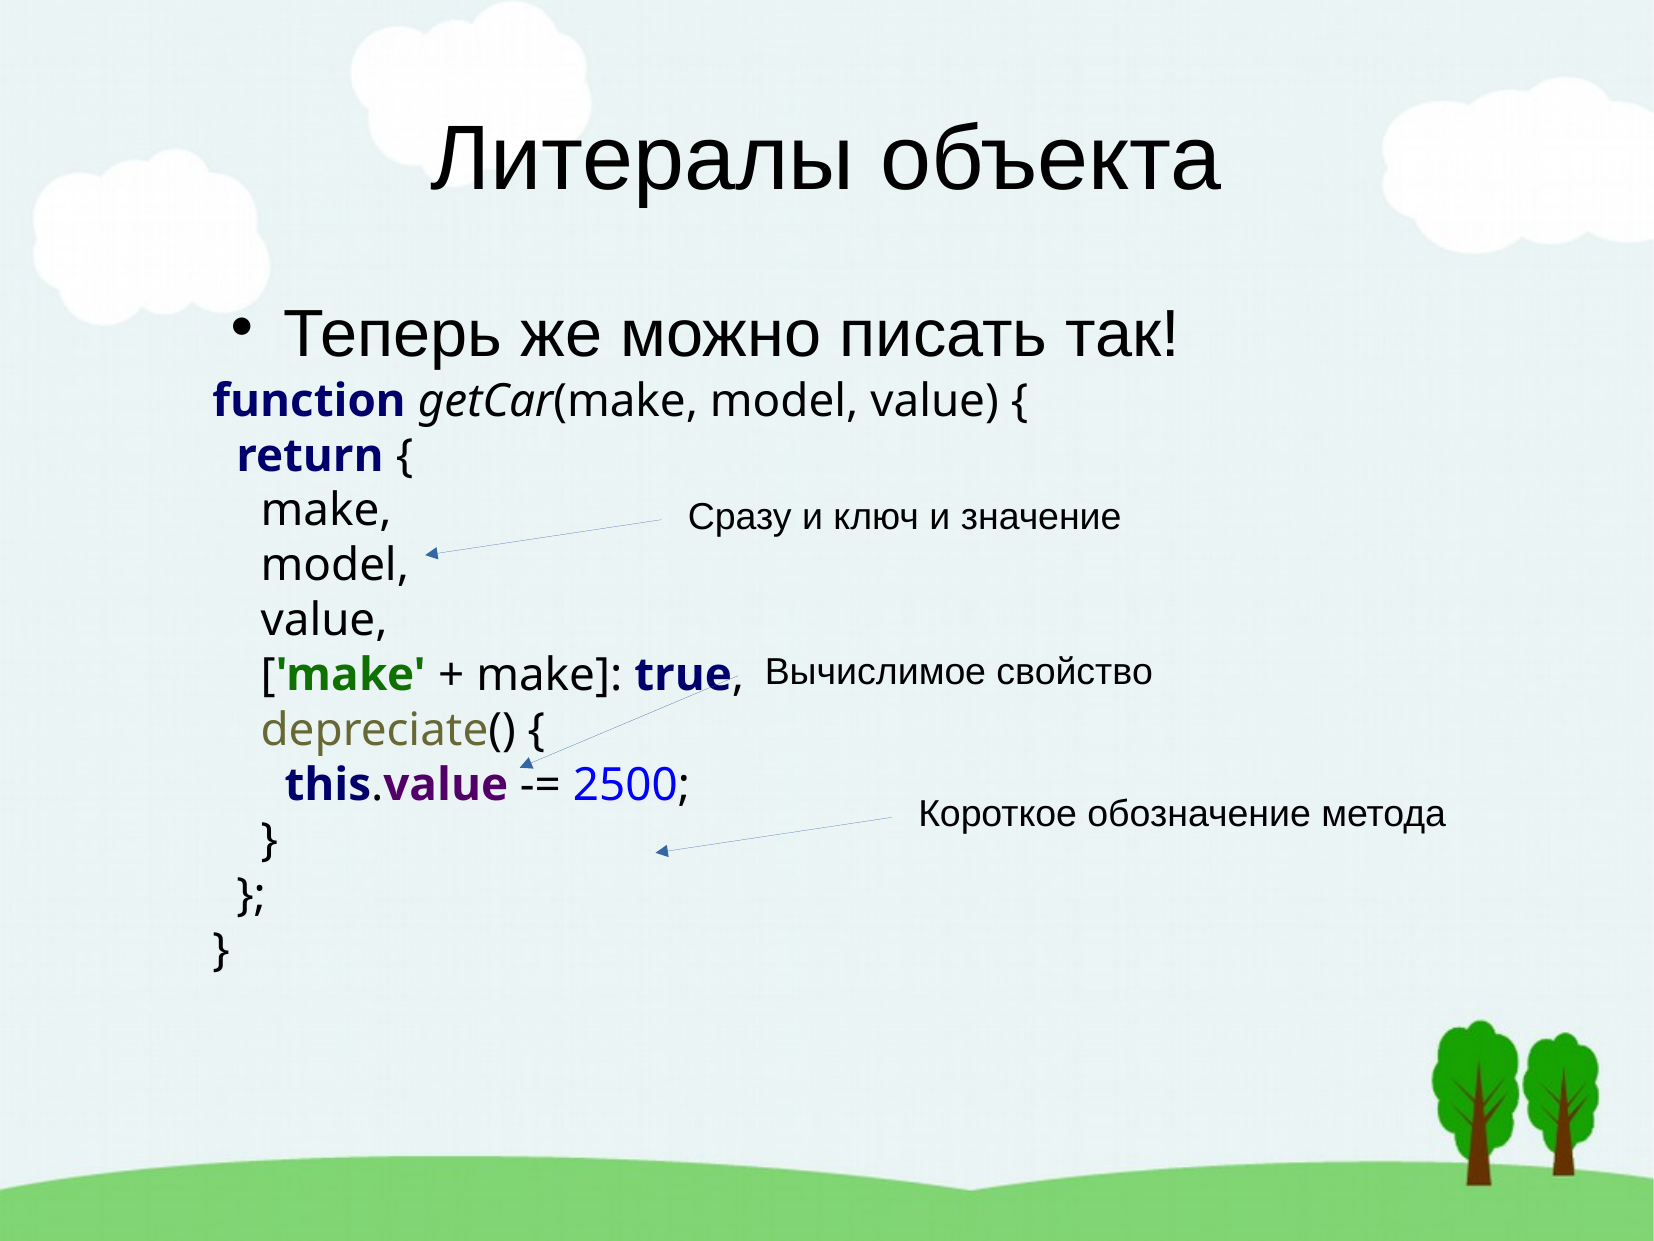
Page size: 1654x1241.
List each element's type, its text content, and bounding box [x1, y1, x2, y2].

text_box Короткое обозначение метода [903, 781, 1465, 881]
text_box [425, 519, 662, 560]
text_box Литералы объекта [82, 49, 1571, 257]
text_box [519, 675, 739, 769]
text_box Сразу и ключ и значение [673, 484, 1169, 555]
text_box [655, 817, 892, 858]
text_box Теперь же можно писать так! function getCar(make, model, value) { return { make, model, value, ['make' + make]: true, depreciate() { this.value -= 2500; } }; } [212, 290, 1571, 1169]
picture [0, 0, 1654, 1241]
text_box Вычислимое свойство [750, 640, 1246, 711]
